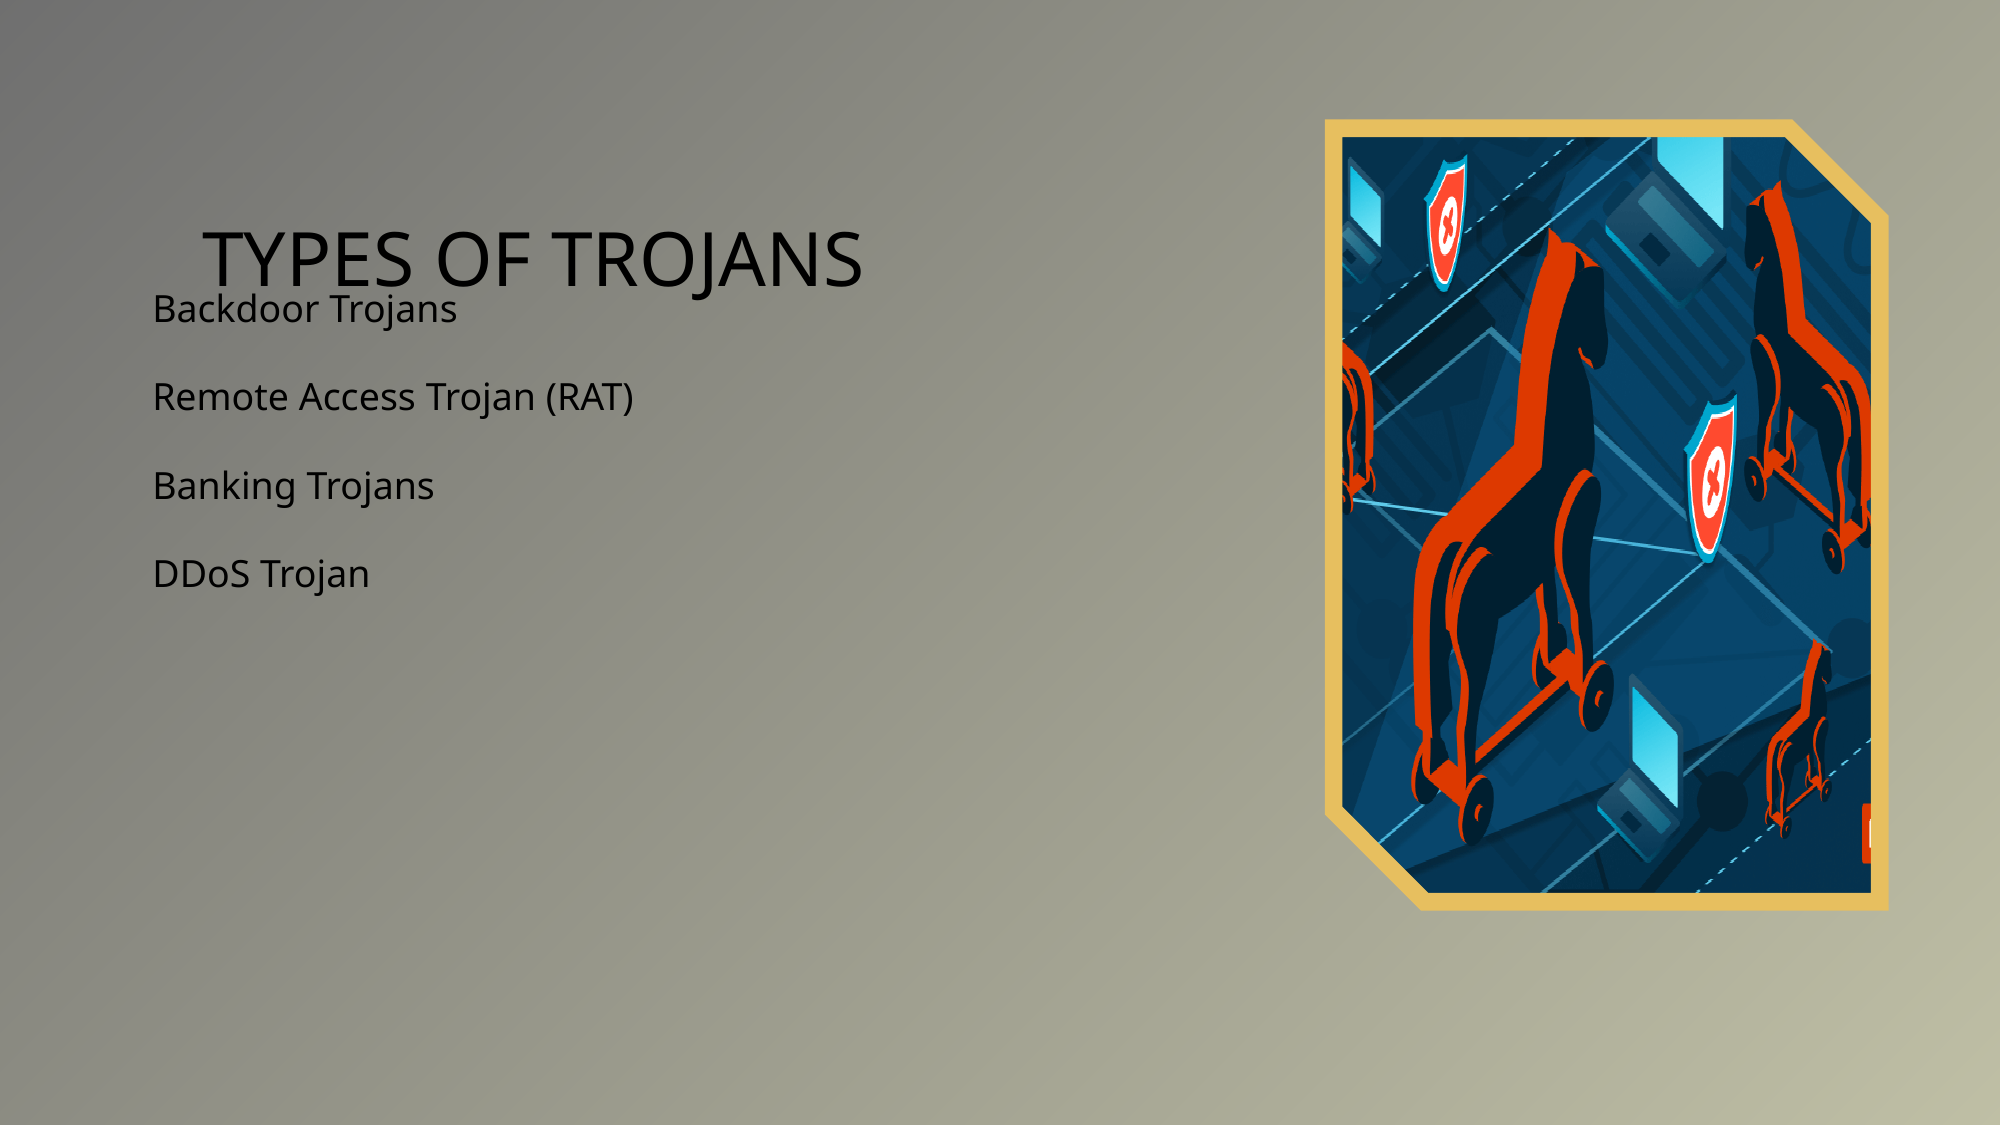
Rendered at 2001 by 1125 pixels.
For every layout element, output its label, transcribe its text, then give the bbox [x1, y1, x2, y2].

picture [1333, 128, 1880, 902]
text_box Banking Trojans [137, 454, 1138, 515]
text_box DDoS Trojan [137, 543, 1138, 603]
title Types of Trojans [187, 99, 1813, 413]
text_box Remote Access Trojan (RAT) [137, 365, 1138, 426]
text_box Backdoor Trojans [137, 277, 1138, 337]
